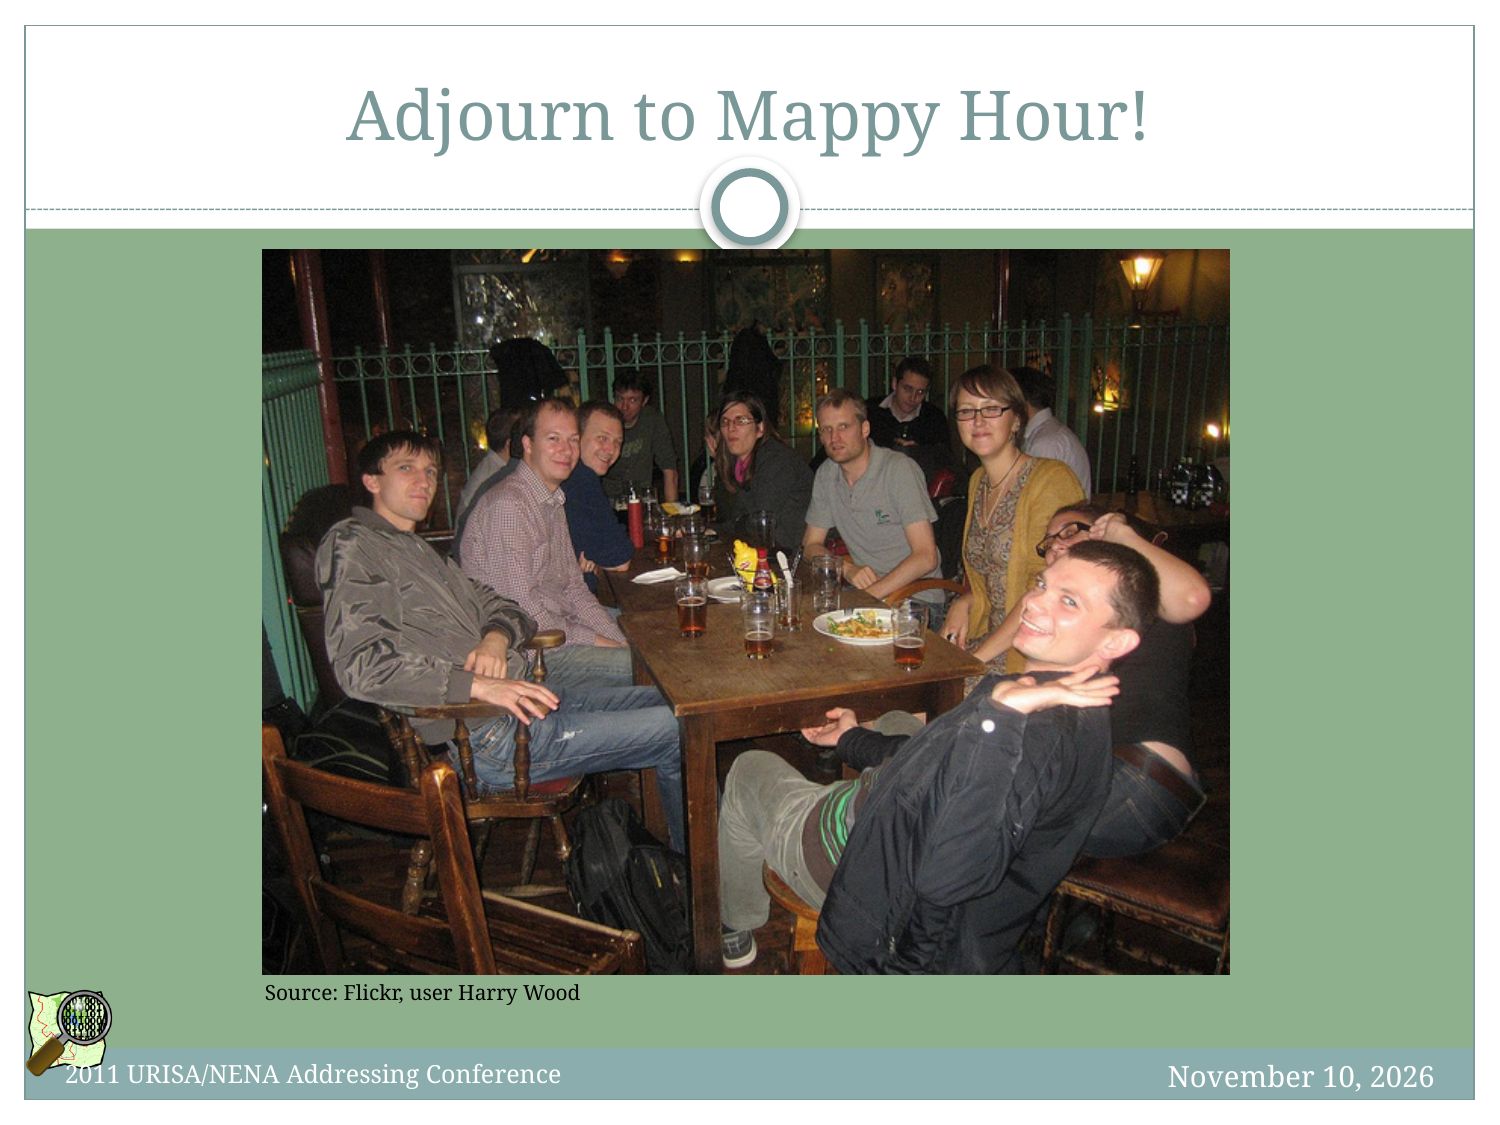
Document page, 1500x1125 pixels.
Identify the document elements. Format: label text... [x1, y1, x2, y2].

footer 2011 URISA/NENA Addressing Conference [50, 1051, 638, 1112]
text_box Source: Flickr, user Harry Wood [249, 972, 738, 1012]
picture [24, 987, 114, 1077]
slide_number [950, 1050, 1450, 1111]
title Adjourn to Mappy Hour! [49, 37, 1450, 163]
picture [262, 249, 1230, 976]
